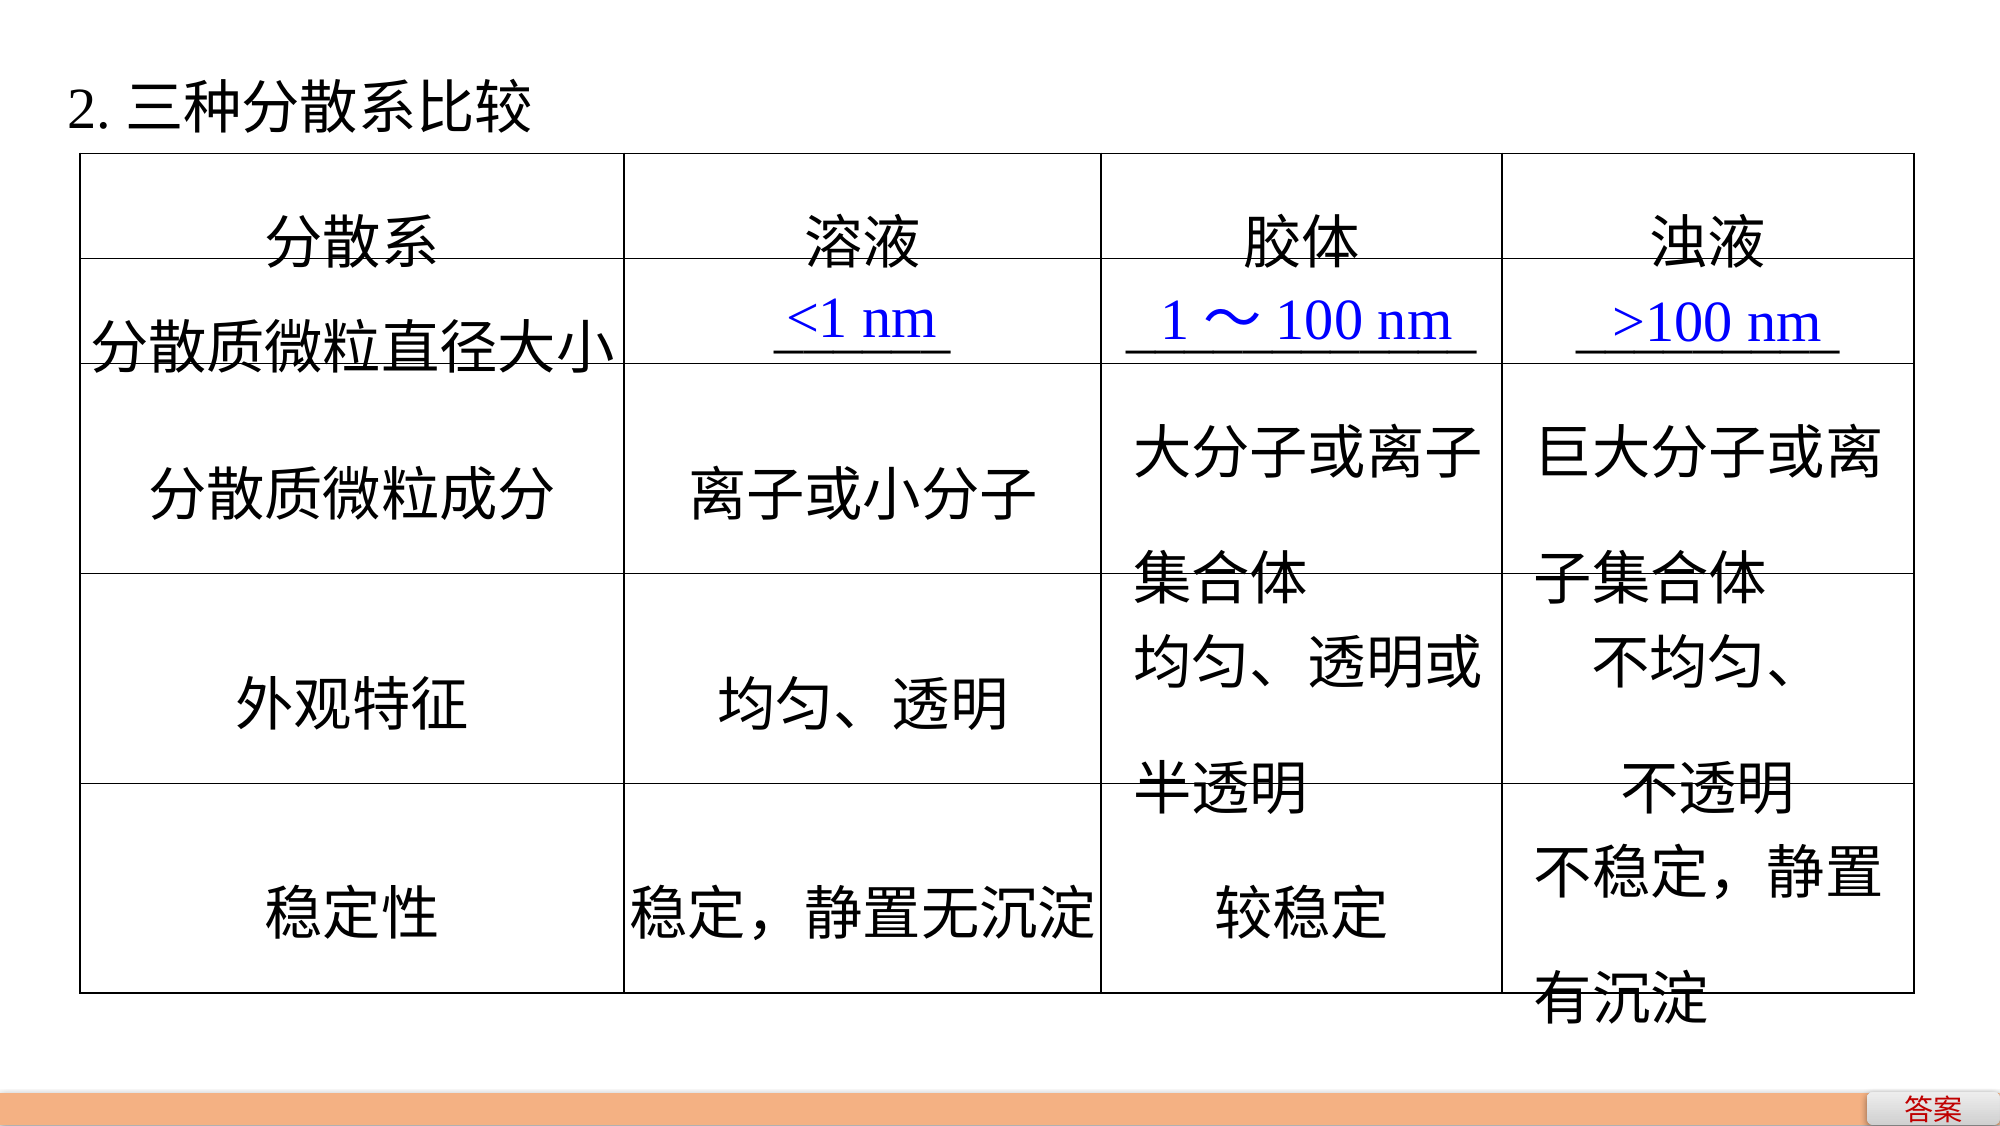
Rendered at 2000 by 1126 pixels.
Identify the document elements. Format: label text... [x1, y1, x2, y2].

table_cell 均匀、透明或 半透明 [1102, 574, 1501, 783]
table_cell 不均匀、 不透明 [1503, 574, 1913, 783]
table_cell 均匀、透明 [625, 574, 1100, 783]
text_box 2.三种分散系比较 [47, 24, 1916, 150]
table_cell 大分子或离子 集合体 [1102, 364, 1501, 573]
text_box 答案 [1866, 1091, 2000, 1126]
table_cell 分散质微粒直径大小 [81, 259, 623, 363]
text_box [0, 1092, 1866, 1126]
table_cell 分散质微粒成分 [81, 364, 623, 573]
table_header 浊液 [1503, 154, 1913, 258]
table_header 溶液 [625, 154, 1100, 258]
table_cell ______ [625, 259, 1100, 363]
text_box 1～100 nm [1145, 274, 1468, 359]
table_header 分散系 [81, 154, 623, 258]
table_cell 稳定性 [81, 784, 623, 992]
table_cell 较稳定 [1102, 784, 1501, 992]
table_cell ____________ [1102, 259, 1501, 363]
text_box <1 nm [771, 272, 952, 357]
table_cell 离子或小分子 [625, 364, 1100, 573]
text_box >100 nm [1597, 275, 1837, 361]
table_cell 巨大分子或离 子集合体 [1503, 364, 1913, 573]
table_header 胶体 [1102, 154, 1501, 258]
table_cell _________ [1503, 259, 1913, 363]
table_cell 外观特征 [81, 574, 623, 783]
table_cell 稳定，静置无沉淀 [625, 784, 1100, 992]
table_cell 不稳定，静置 有沉淀 [1503, 784, 1913, 992]
